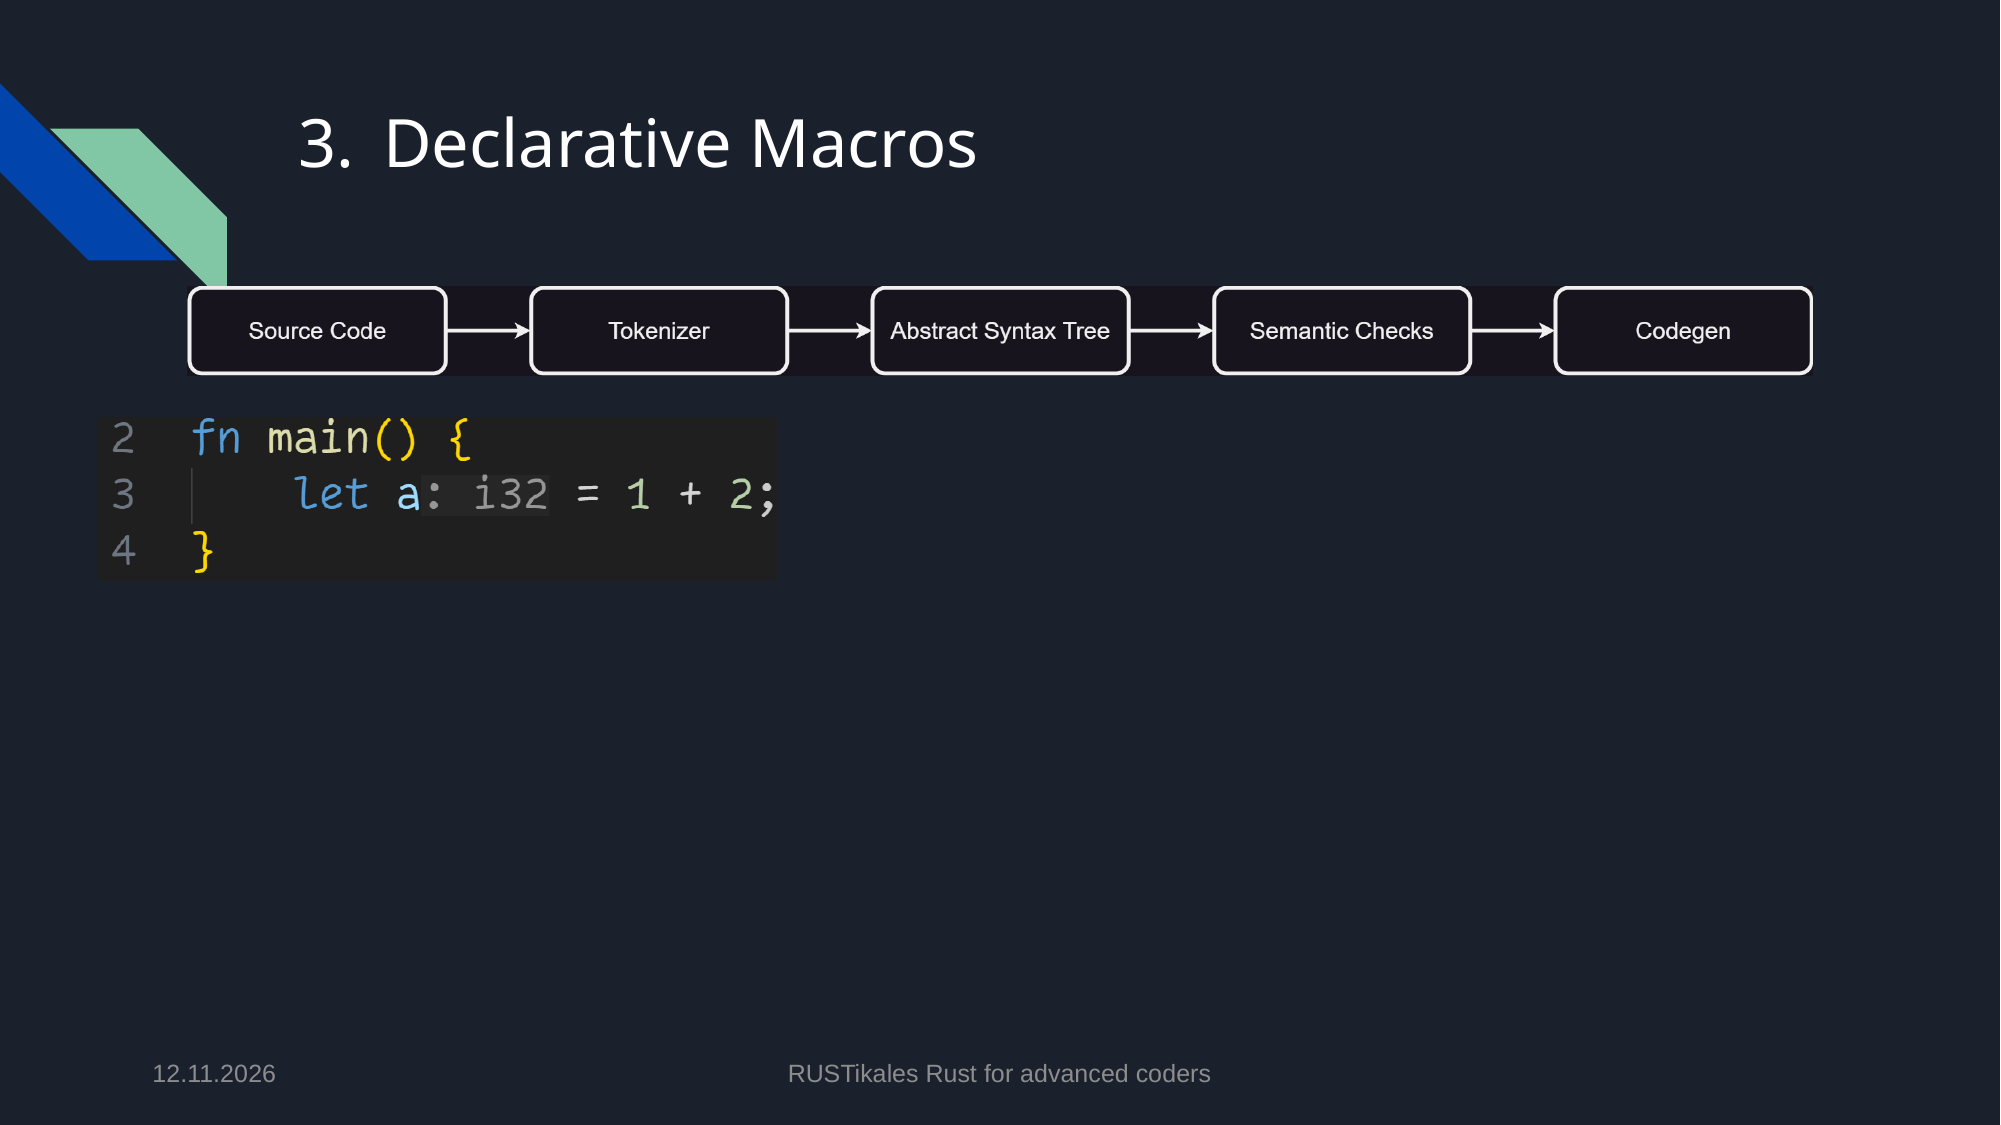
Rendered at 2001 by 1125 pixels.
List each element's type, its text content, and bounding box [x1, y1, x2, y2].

picture [186, 285, 1813, 377]
picture [97, 417, 777, 581]
footer RUSTikales Rust for advanced coders [662, 1042, 1338, 1103]
title Declarative Macros [283, 86, 1824, 287]
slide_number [137, 1042, 588, 1103]
